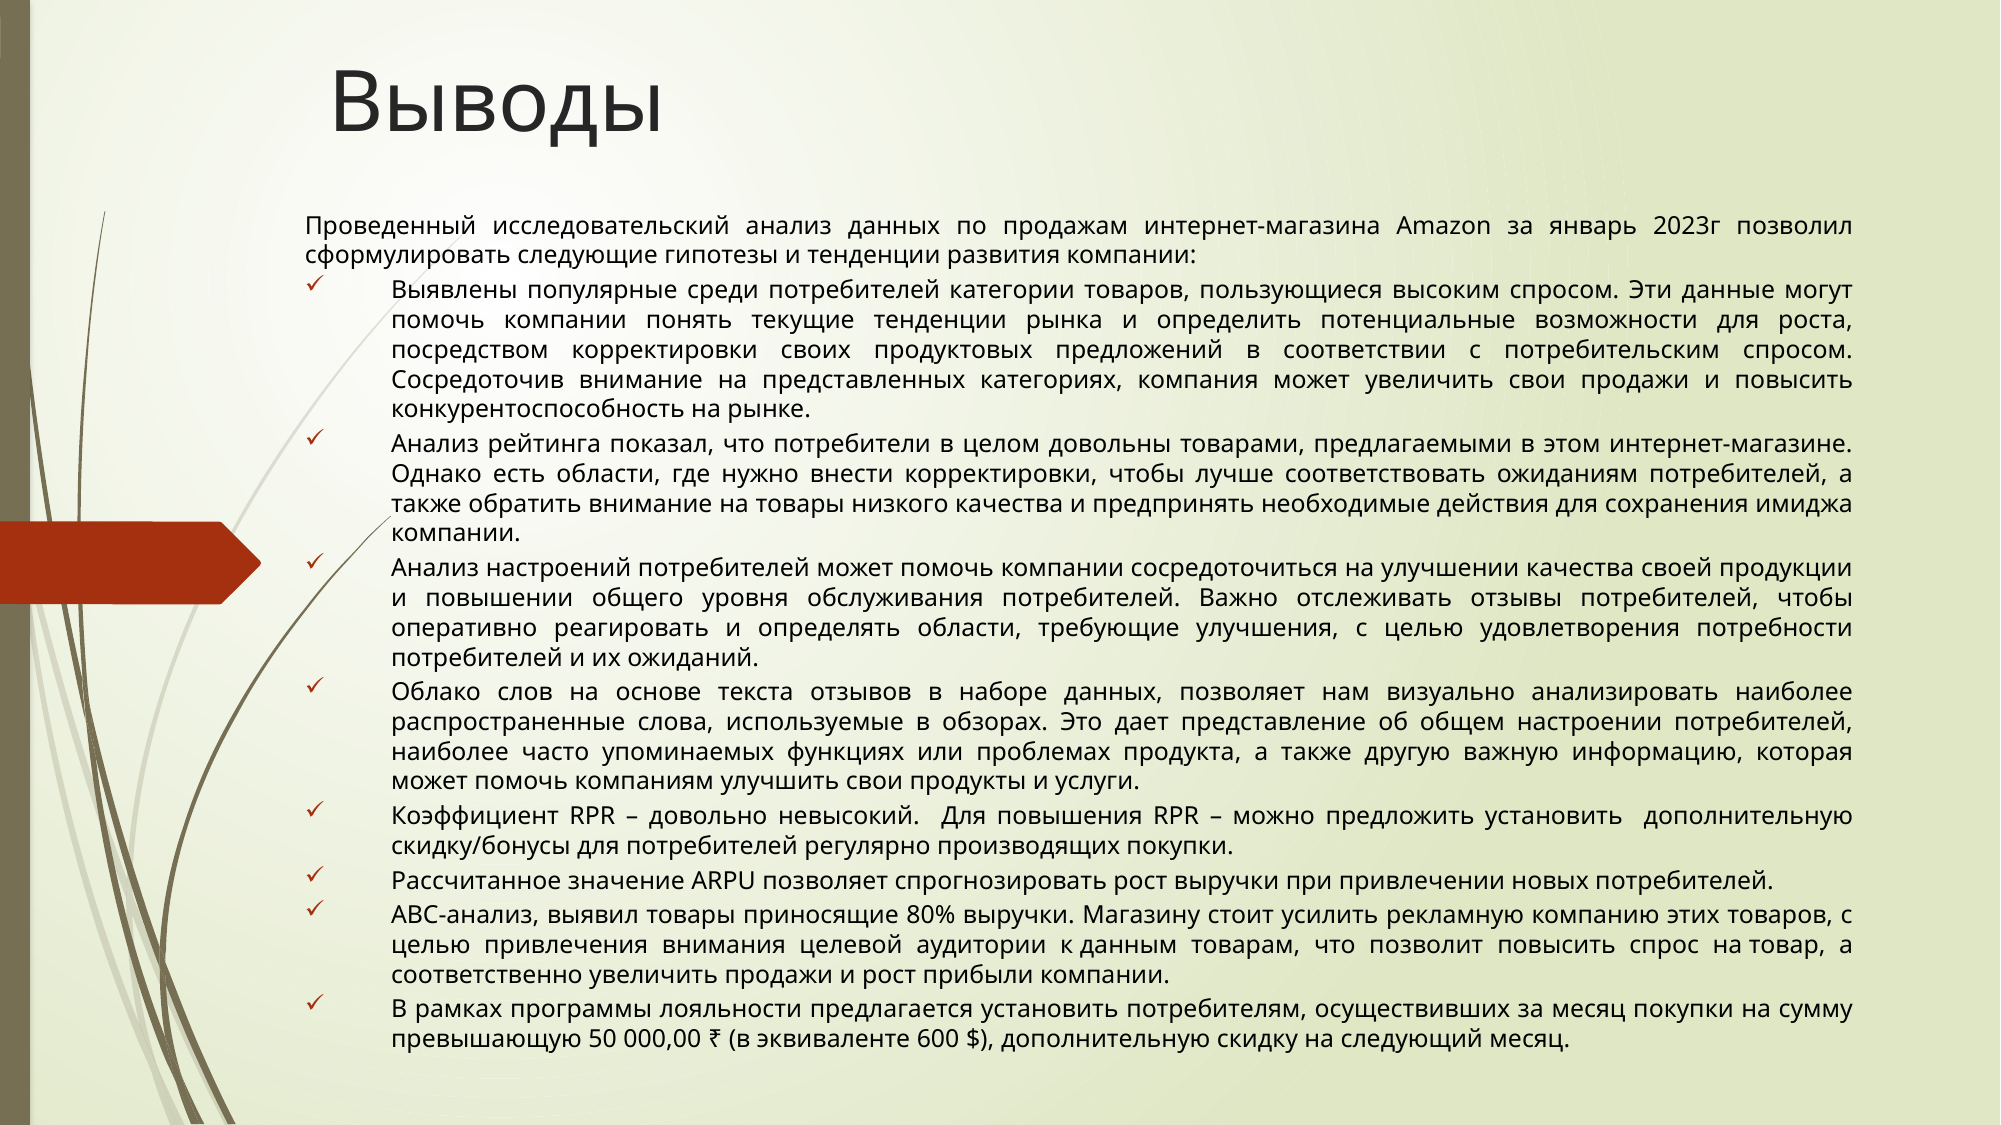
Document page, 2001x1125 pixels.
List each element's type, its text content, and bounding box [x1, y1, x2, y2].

title Выводы [313, 38, 1776, 157]
list Проведенный исследовательский анализ данных по продажам интернет-магазина Amazon за январь 2023г позволил сформулировать следующие гипотезы и тенденции развития компании: Выявлены популярные среди потребителей категории товаров, пользующиеся высоким спросом. Эти данные могут помочь компании понять текущие тенденции рынка и определить потенциальные возможности для роста, посредством корректировки своих продуктовых предложений в соответствии с потребительским спросом. Сосредоточив внимание на представленных категориях, компания может увеличить свои продажи и повысить конкурентоспособность на рынке. Анализ рейтинга показал, что потребители в целом довольны товарами, предлагаемыми в этом интернет-магазине. Однако есть области, где нужно внести корректировки, чтобы лучше соответствовать ожиданиям потребителей, а также обратить внимание на товары низкого качества и предпринять необходимые действия для сохранения имиджа компании. Анализ настроений потребителей может помочь компании сосредоточиться на улучшении качества своей продукции и повышении общего уровня обслуживания потребителей. Важно отслеживать отзывы потребителей, чтобы оперативно реагировать и определять области, требующие улучшения, с целью удовлетворения потребности потребителей и их ожиданий. Облако слов на основе текста отзывов в наборе данных, позволяет нам визуально анализировать наиболее распространенные слова, используемые в обзорах. Это дает представление об общем настроении потребителей, наиболее часто упоминаемых функциях или проблемах продукта, а также другую важную информацию, которая может помочь компаниям улучшить свои продукты и услуги. Коэффициент RPR – довольно невысокий. Для повышения RPR – можно предложить установить дополнительную скидку/бонусы для потребителей регулярно производящих покупки. Рассчитанное значение ARPU позволяет спрогнозировать рост выручки при привлечении новых потребителей. АВС-анализ, выявил товары приносящие 80% выручки. Магазину стоит усилить рекламную компанию этих товаров, с целью привлечения внимания целевой аудитории к данным товарам, что позволит повысить спрос на товар, а соответственно увеличить продажи и рост прибыли компании. В рамках программы лояльности предлагается установить потребителям, осуществивших за месяц покупки на сумму превышающую 50 000,00 ₹ (в эквиваленте 600 $), дополнительную скидку на следующий месяц. [289, 144, 1869, 1076]
